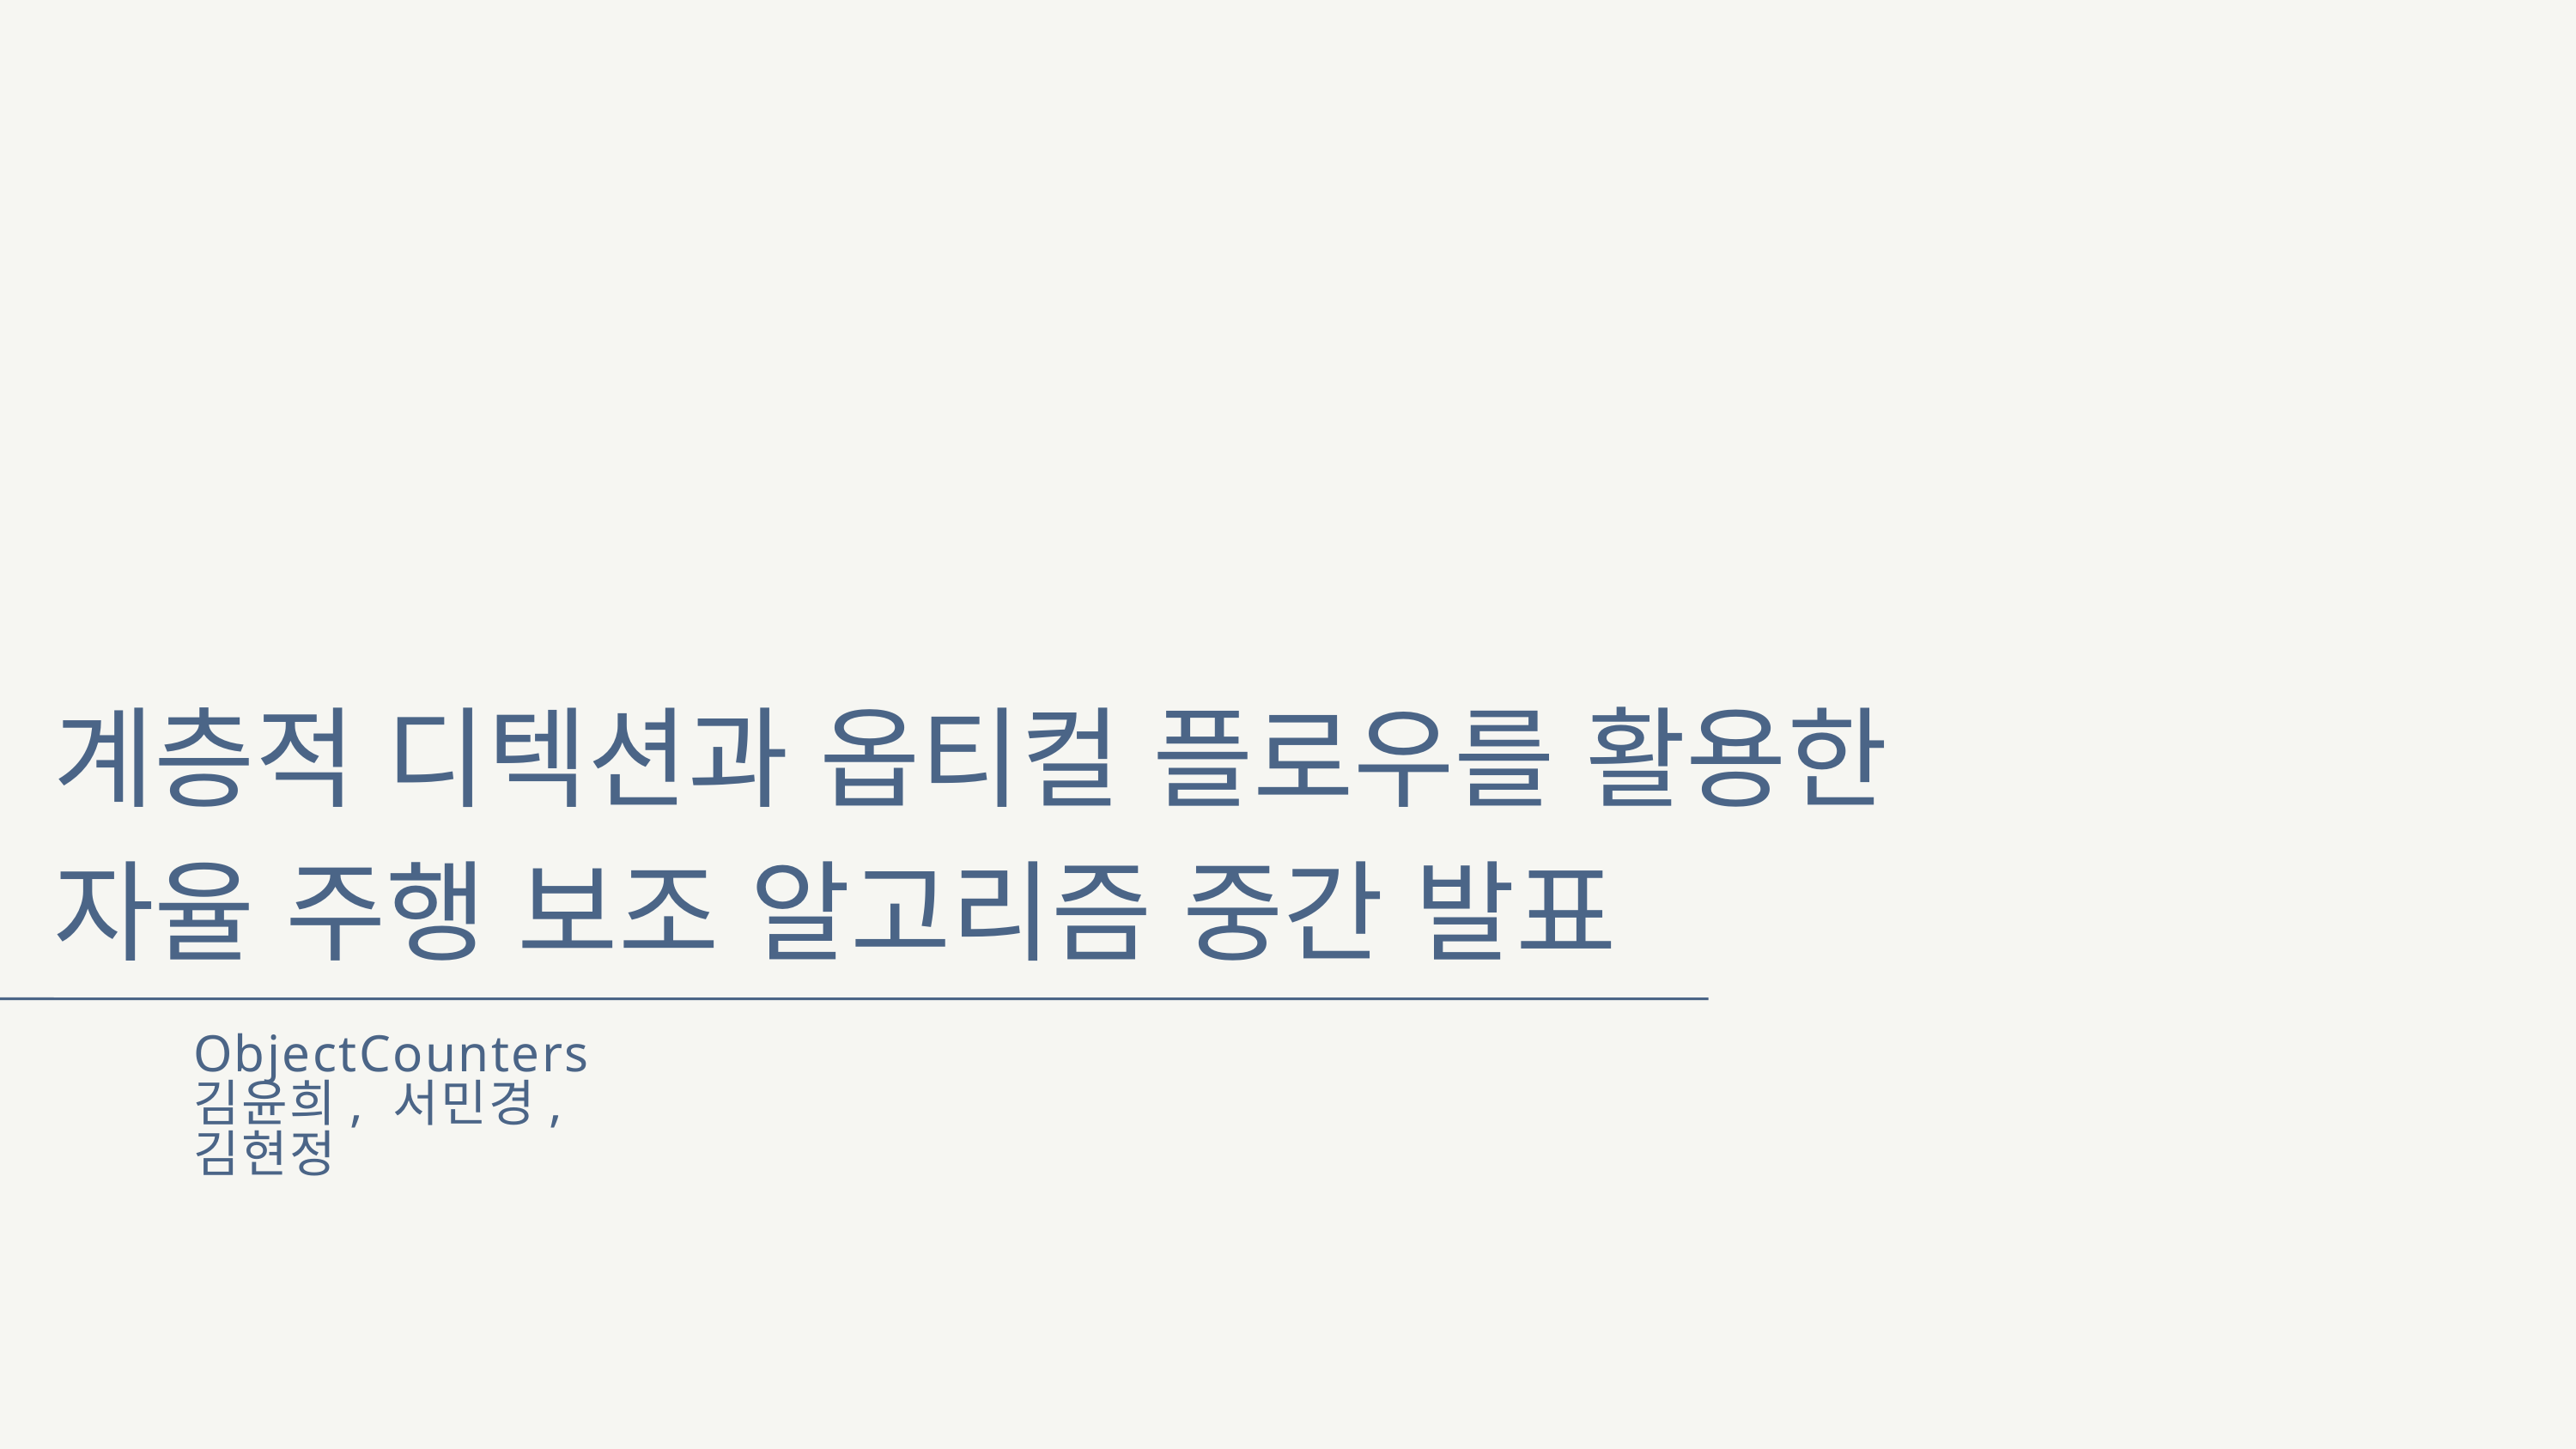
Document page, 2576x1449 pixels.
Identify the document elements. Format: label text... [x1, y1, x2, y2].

text_box ObjectCounters 김윤희, 서민경, 김현정 [193, 1031, 677, 1182]
text_box 계층적 디텍션과 옵티컬 플로우를 활용한 자율 주행 보조 알고리즘 중간 발표 [53, 667, 1898, 974]
